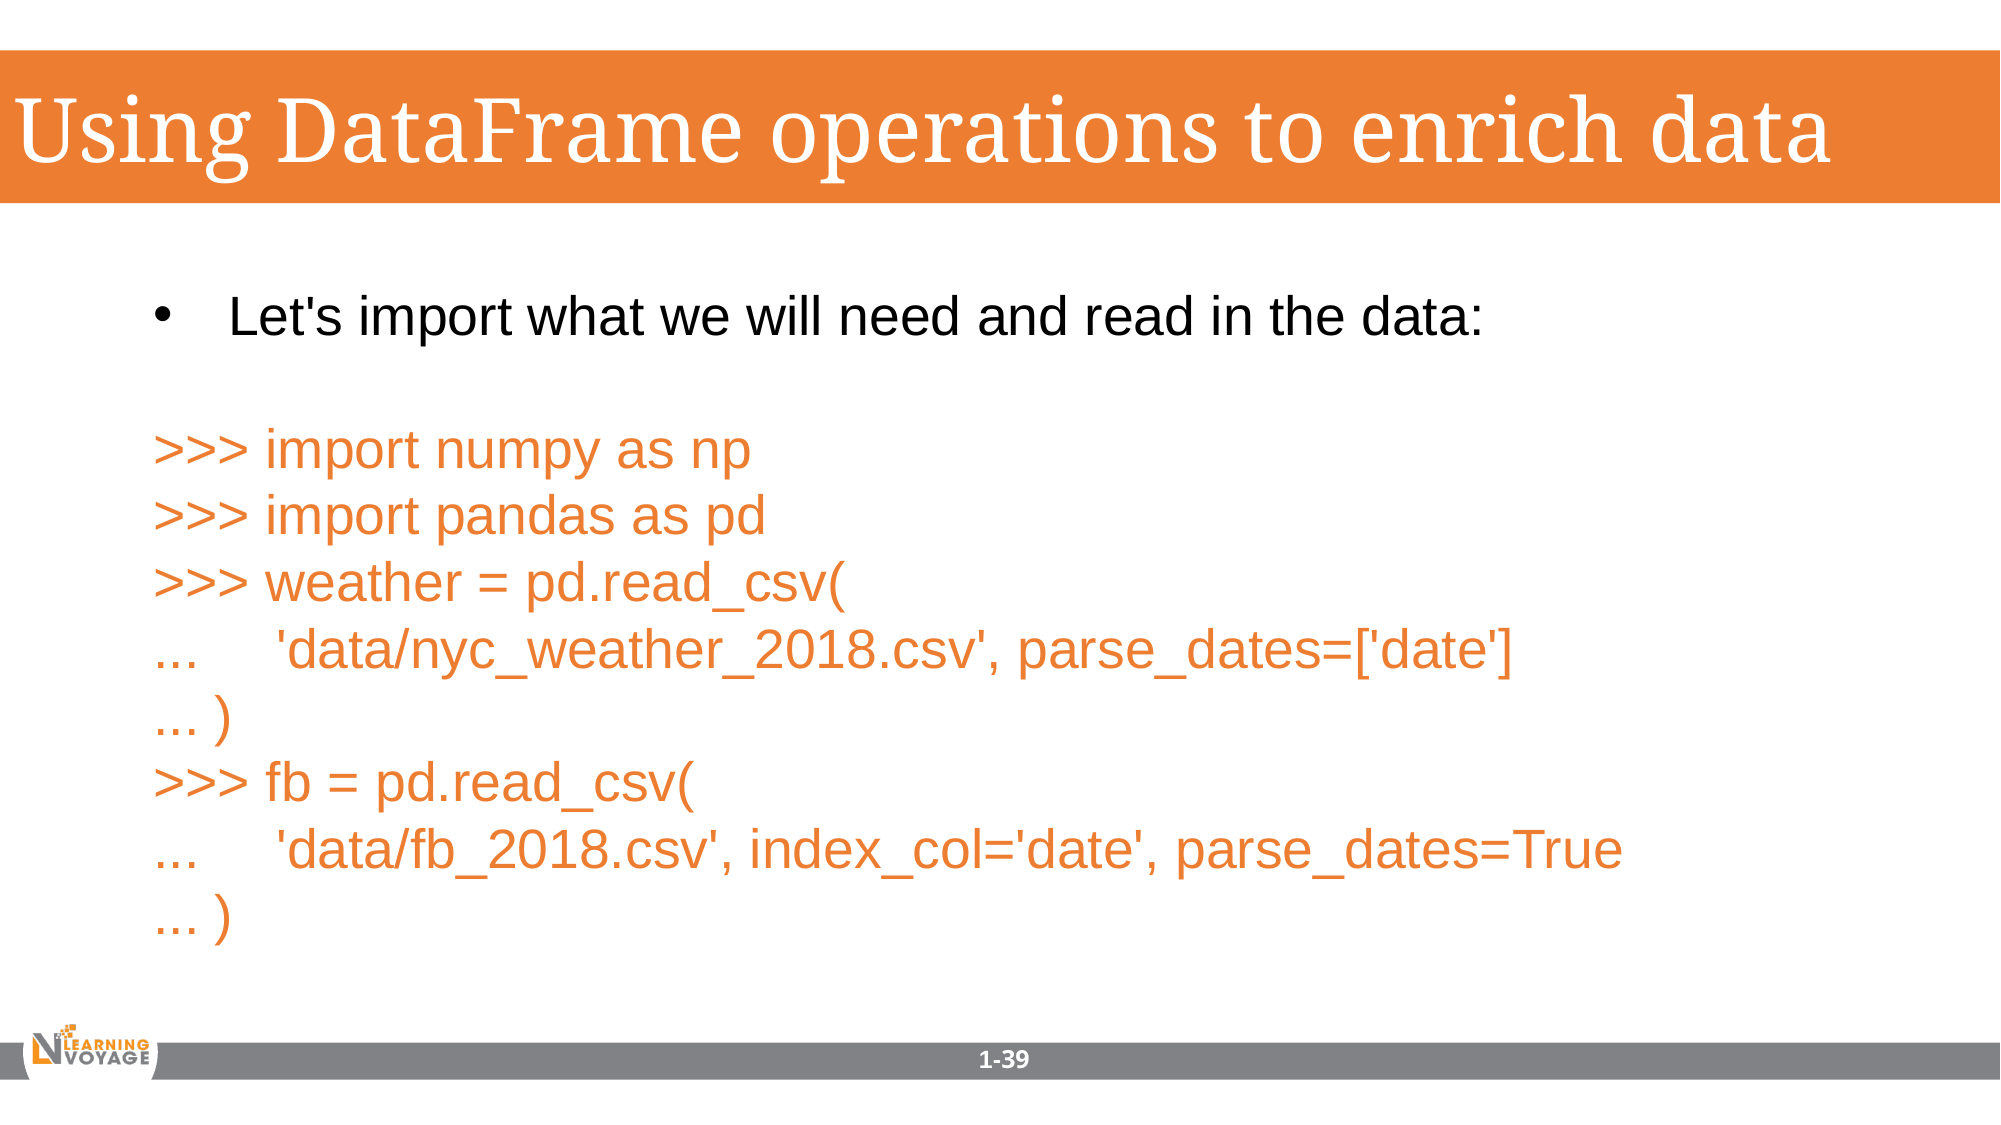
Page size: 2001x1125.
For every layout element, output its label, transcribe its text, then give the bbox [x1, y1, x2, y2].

picture [0, 942, 192, 1125]
text_box Let's import what we will need and read in the data: >>> import numpy as np >>> import pandas as pd >>> weather = pd.read_csv( ... 'data/nyc_weather_2018.csv', parse_dates=['date'] ... ) >>> fb = pd.read_csv( ... 'data/fb_2018.csv', index_col='date', parse_dates=True ... ) [153, 277, 1815, 946]
text_box Using DataFrame operations to enrich data [0, 49, 2000, 204]
slide_number 1-39 [923, 1026, 1045, 1095]
